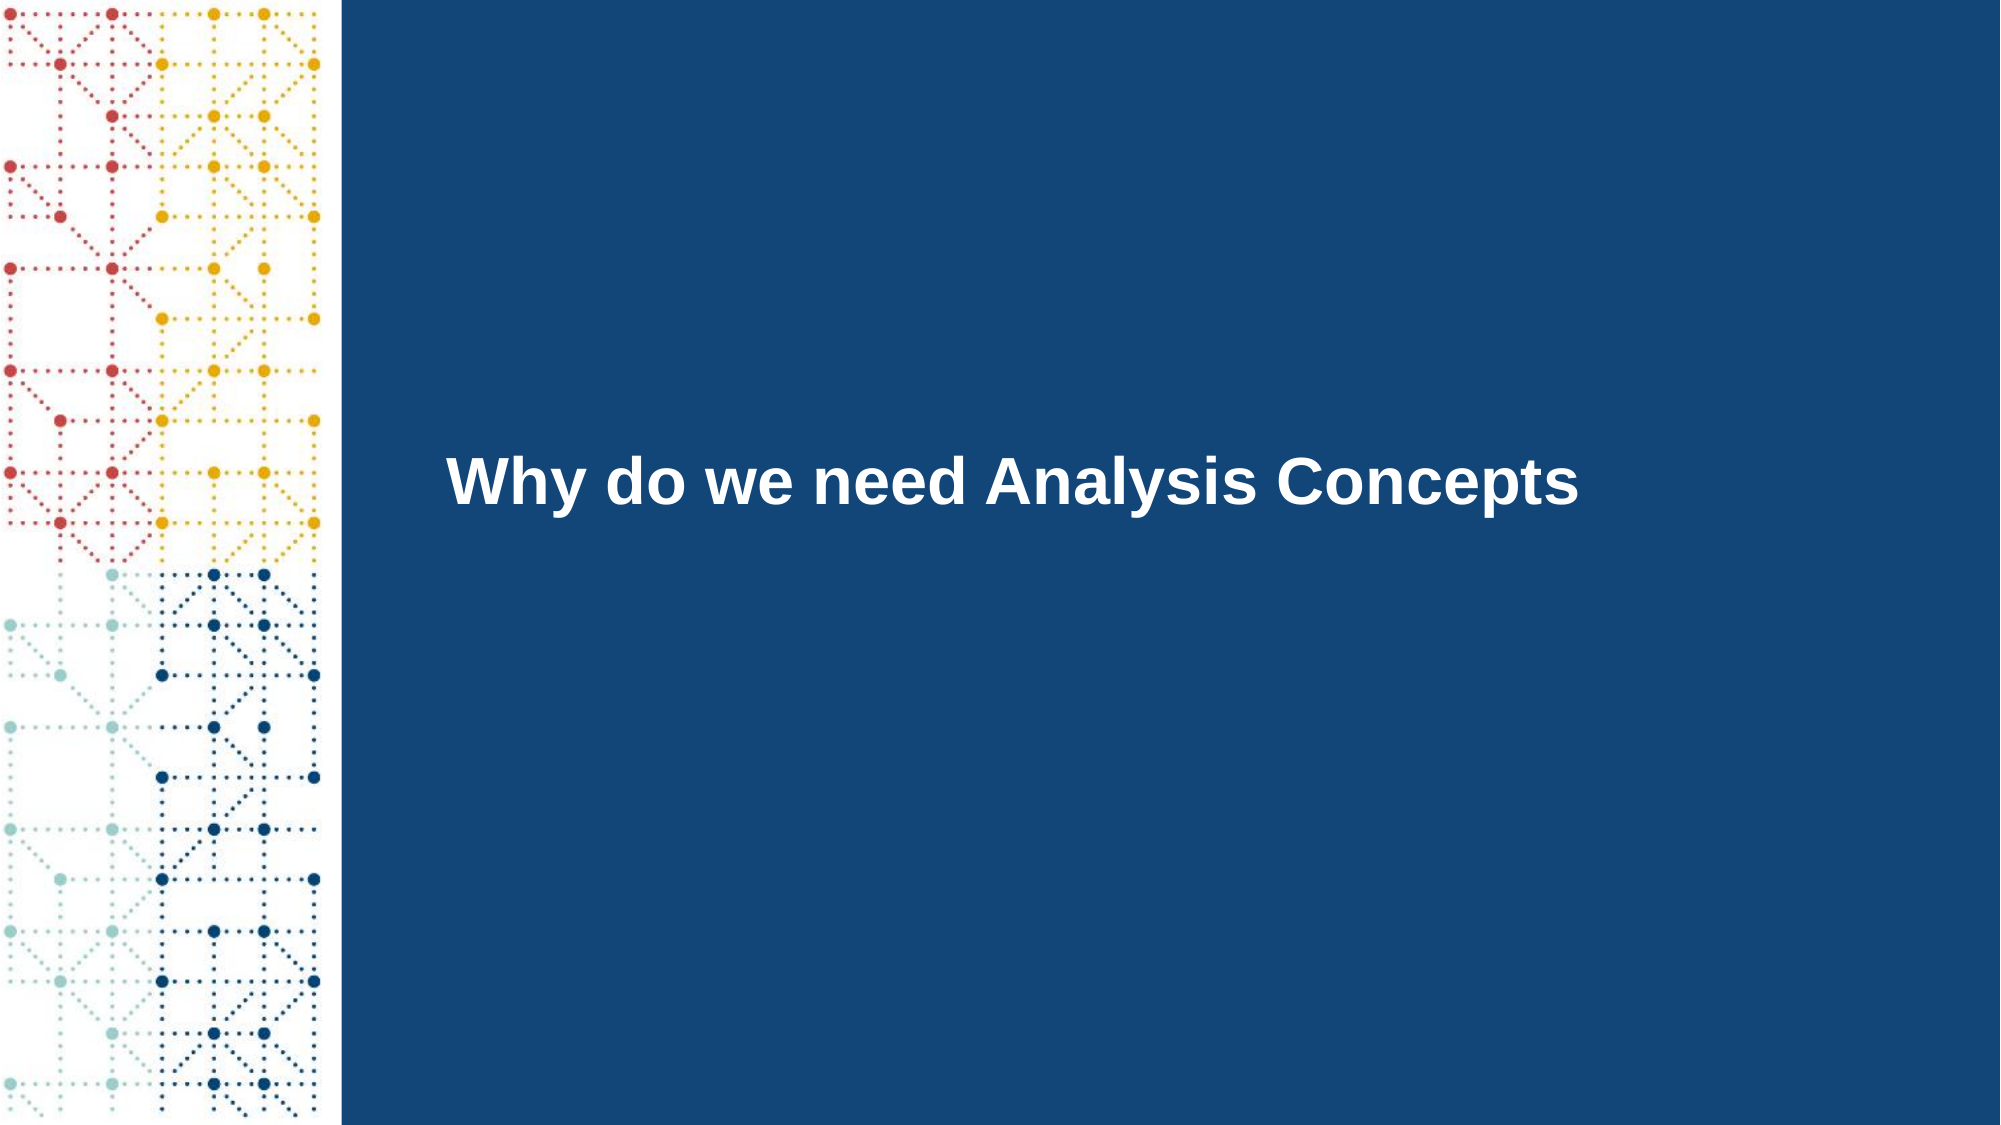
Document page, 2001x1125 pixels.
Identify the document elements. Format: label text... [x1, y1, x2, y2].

title Why do we need Analysis Concepts [446, 59, 1900, 520]
picture [1, 0, 341, 1125]
